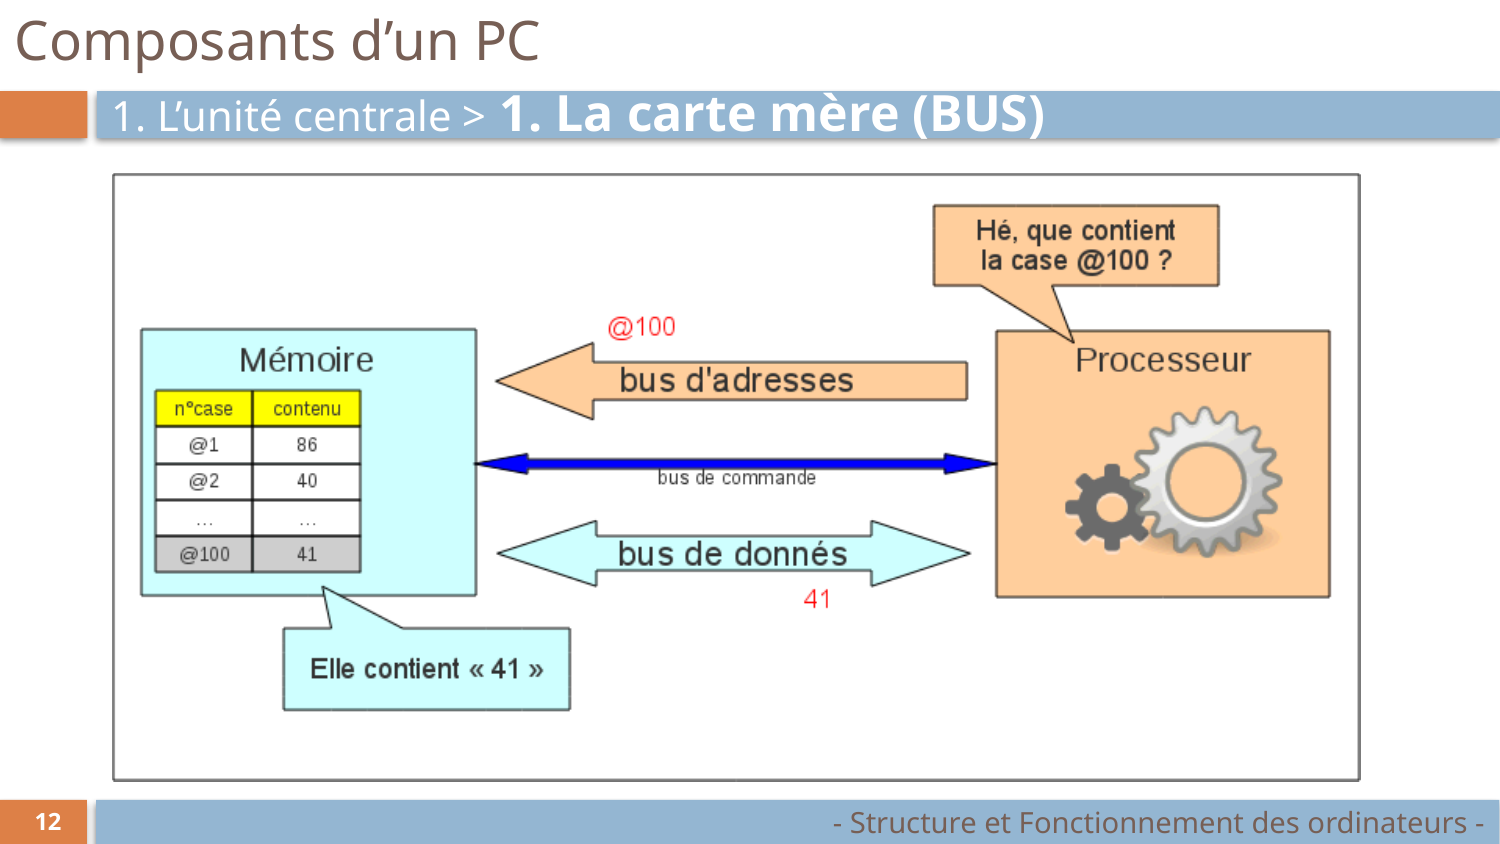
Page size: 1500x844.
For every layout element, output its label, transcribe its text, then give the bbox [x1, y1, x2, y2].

picture [111, 173, 1361, 782]
footer - Structure et Fonctionnement des ordinateurs - [112, 799, 1500, 844]
text_box 1. L’unité centrale > 1. La carte mère (BUS) [96, 91, 1500, 133]
title Composants d’un PC [0, 0, 1500, 80]
